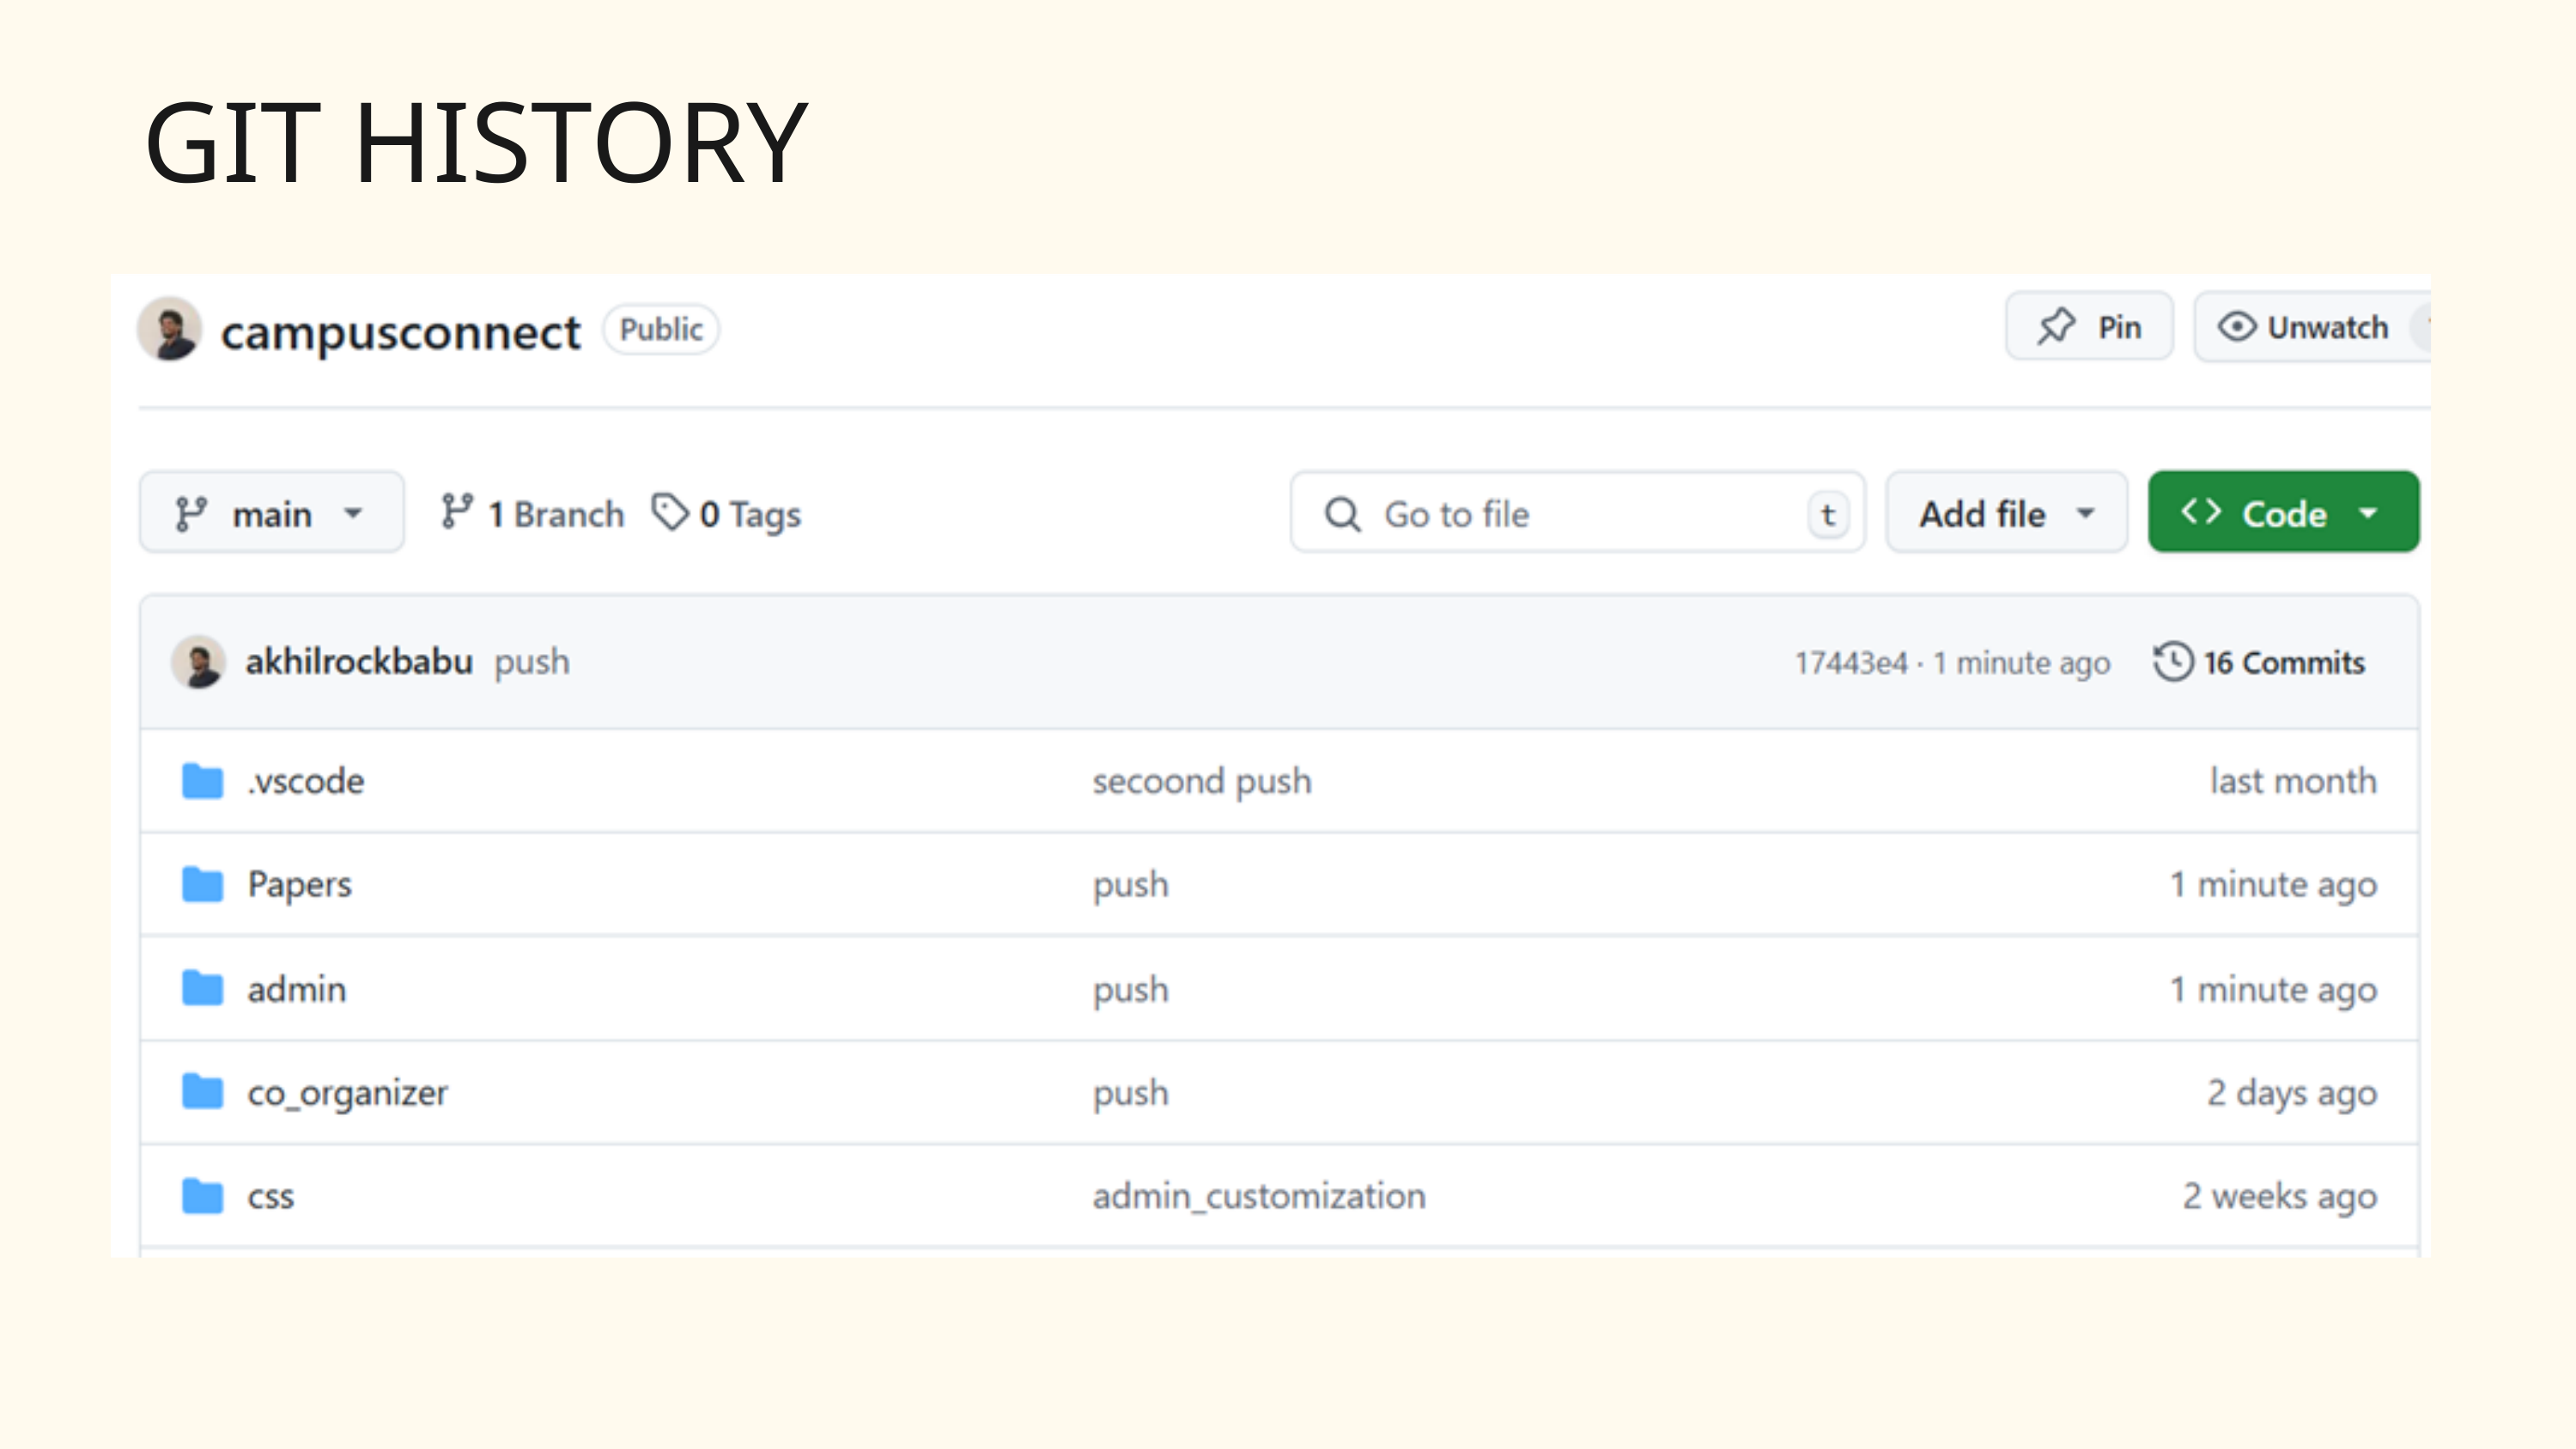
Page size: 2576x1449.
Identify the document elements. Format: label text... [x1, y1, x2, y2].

text_box [111, 274, 2432, 1258]
text_box GIT HISTORY [46, 93, 908, 204]
